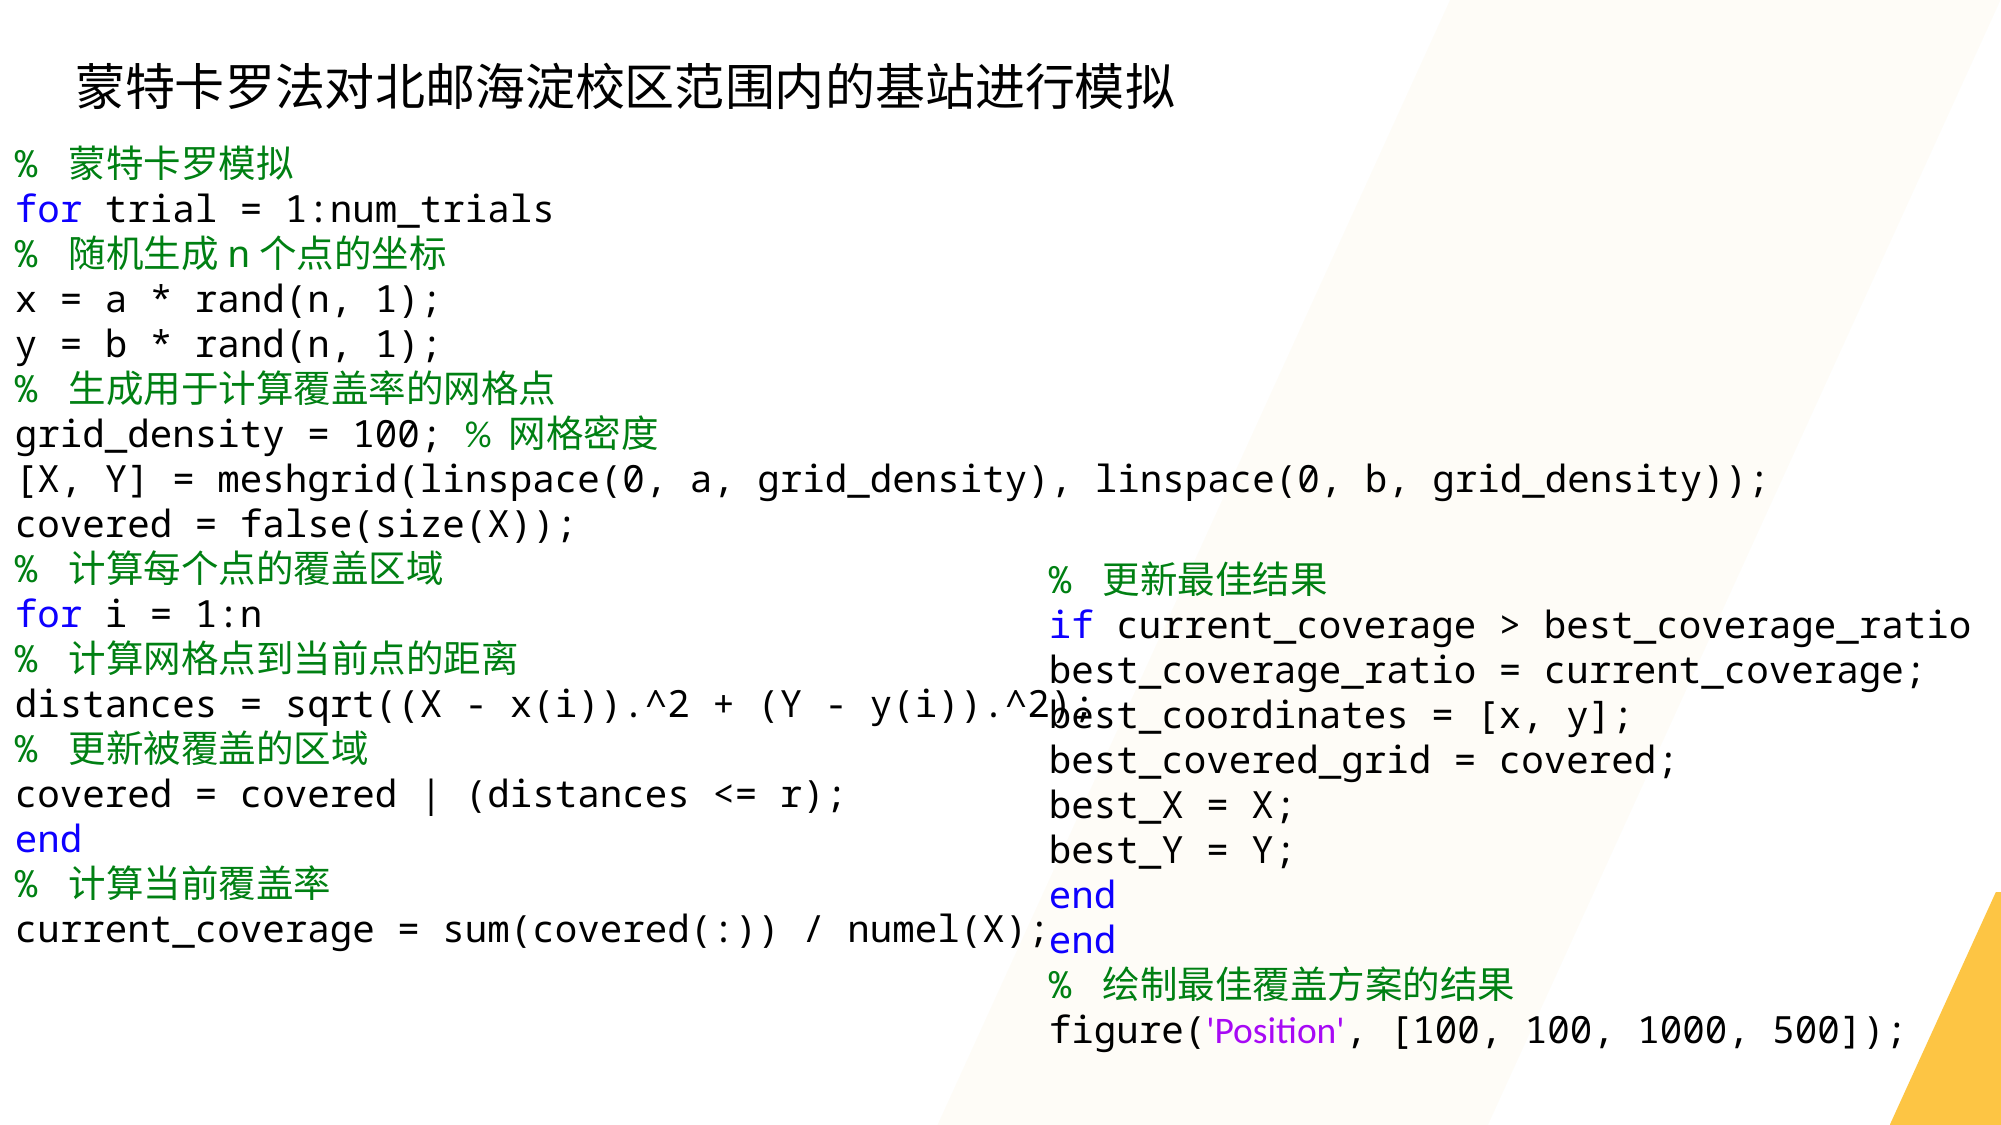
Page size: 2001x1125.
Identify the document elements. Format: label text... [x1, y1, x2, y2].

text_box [60, 0, 2000, 1125]
text_box % 蒙特卡罗模拟 for trial = 1:num_trials % 随机生成n个点的坐标 x = a * rand(n, 1); y = b * rand(n, 1); % 生成用于计算覆盖率的网格点 grid_density = 100; % 网格密度 [X, Y] = meshgrid(linspace(0, a, grid_density), linspace(0, b, grid_density)); covered = false(size(X)); % 计算每个点的覆盖区域 for i = 1:n % 计算网格点到当前点的距离 distances = sqrt((X - x(i)).^2 + (Y - y(i)).^2); % 更新被覆盖的区域 covered = covered | (distances <= r); end % 计算当前覆盖率 current_coverage = sum(covered(:)) / numel(X); [0, 132, 60, 1125]
